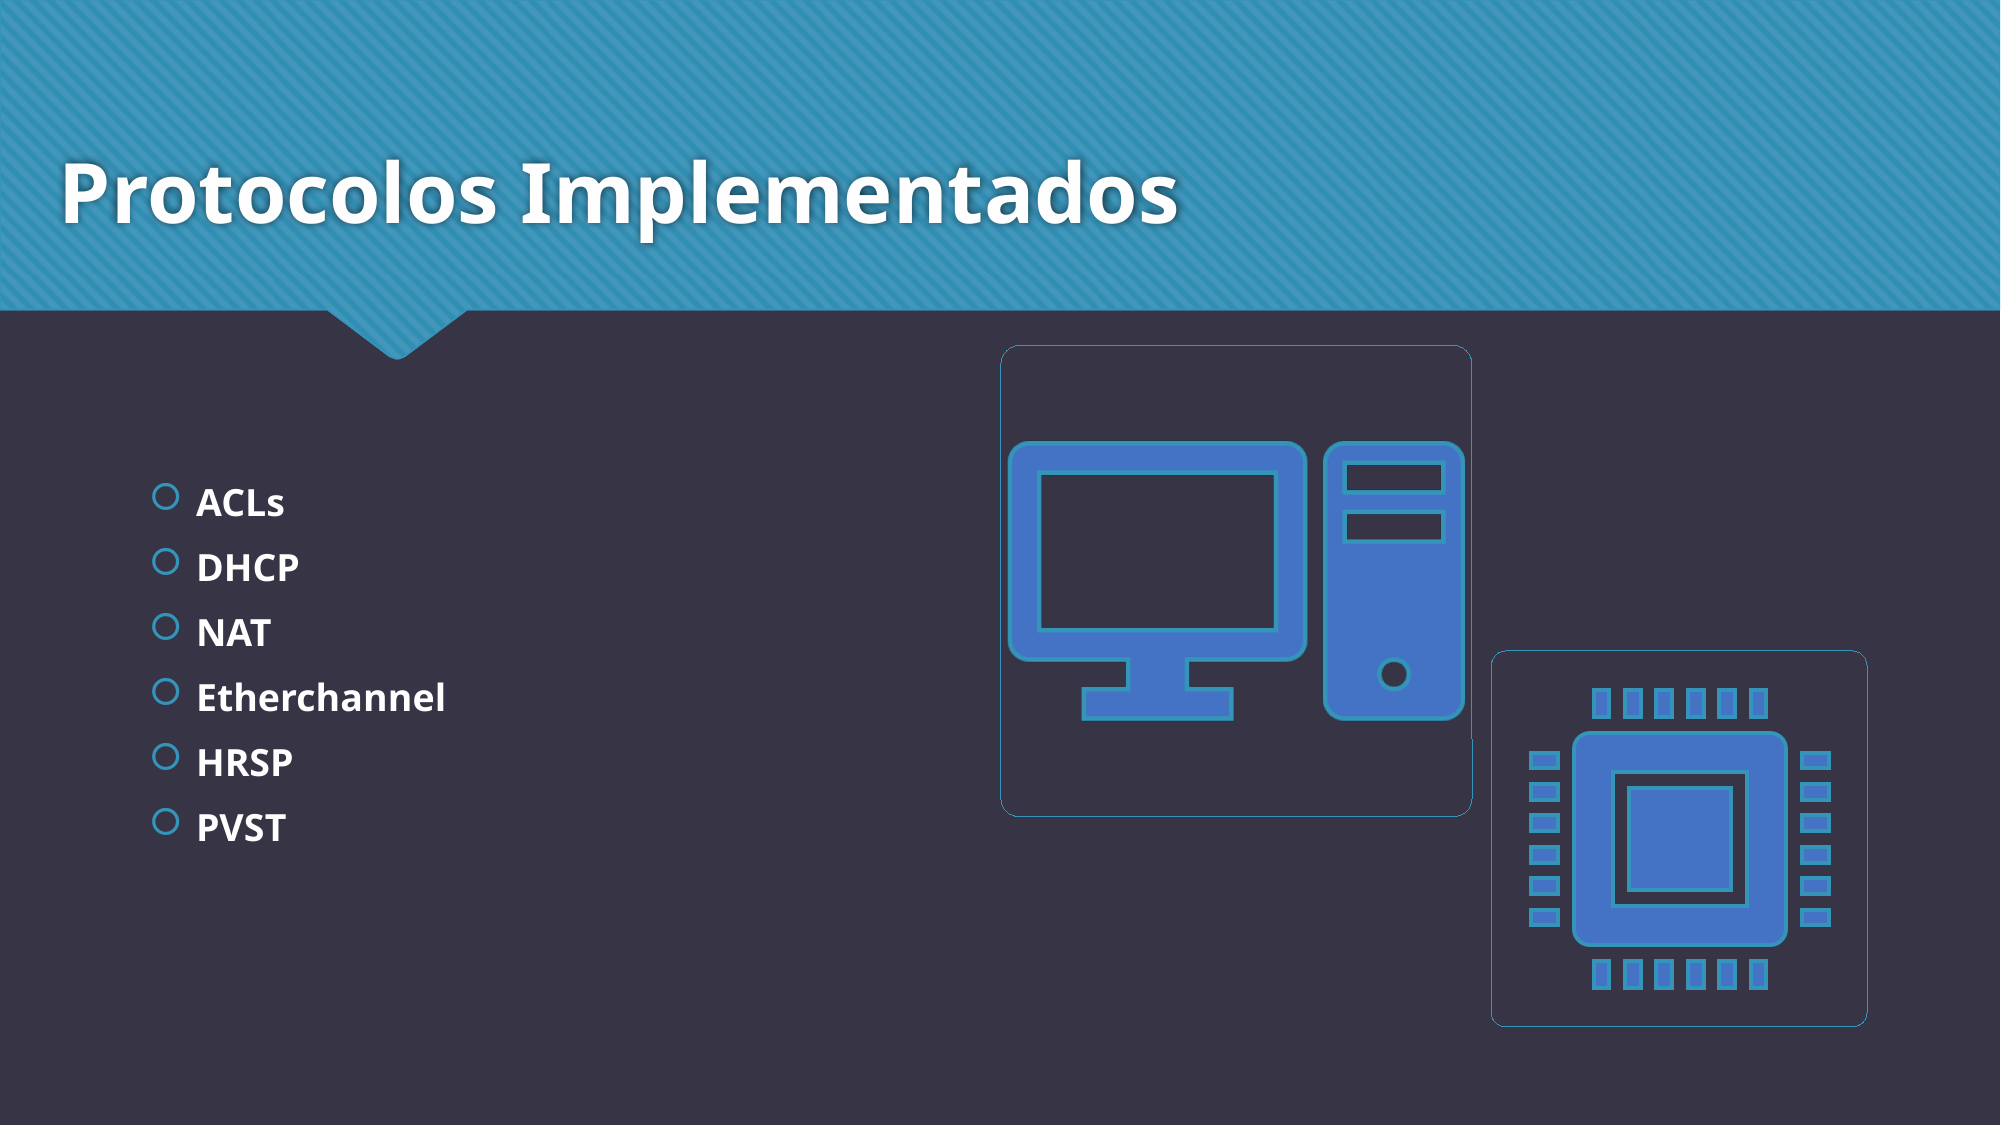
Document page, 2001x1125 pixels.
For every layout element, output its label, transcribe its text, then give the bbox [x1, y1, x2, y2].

picture [1490, 650, 1868, 1027]
text_box [0, 0, 2000, 360]
text_box ACLs DHCP NAT Etherchannel HRSP PVST [134, 395, 764, 992]
title Protocolos Implementados [43, 88, 1779, 248]
picture [1000, 345, 1473, 817]
